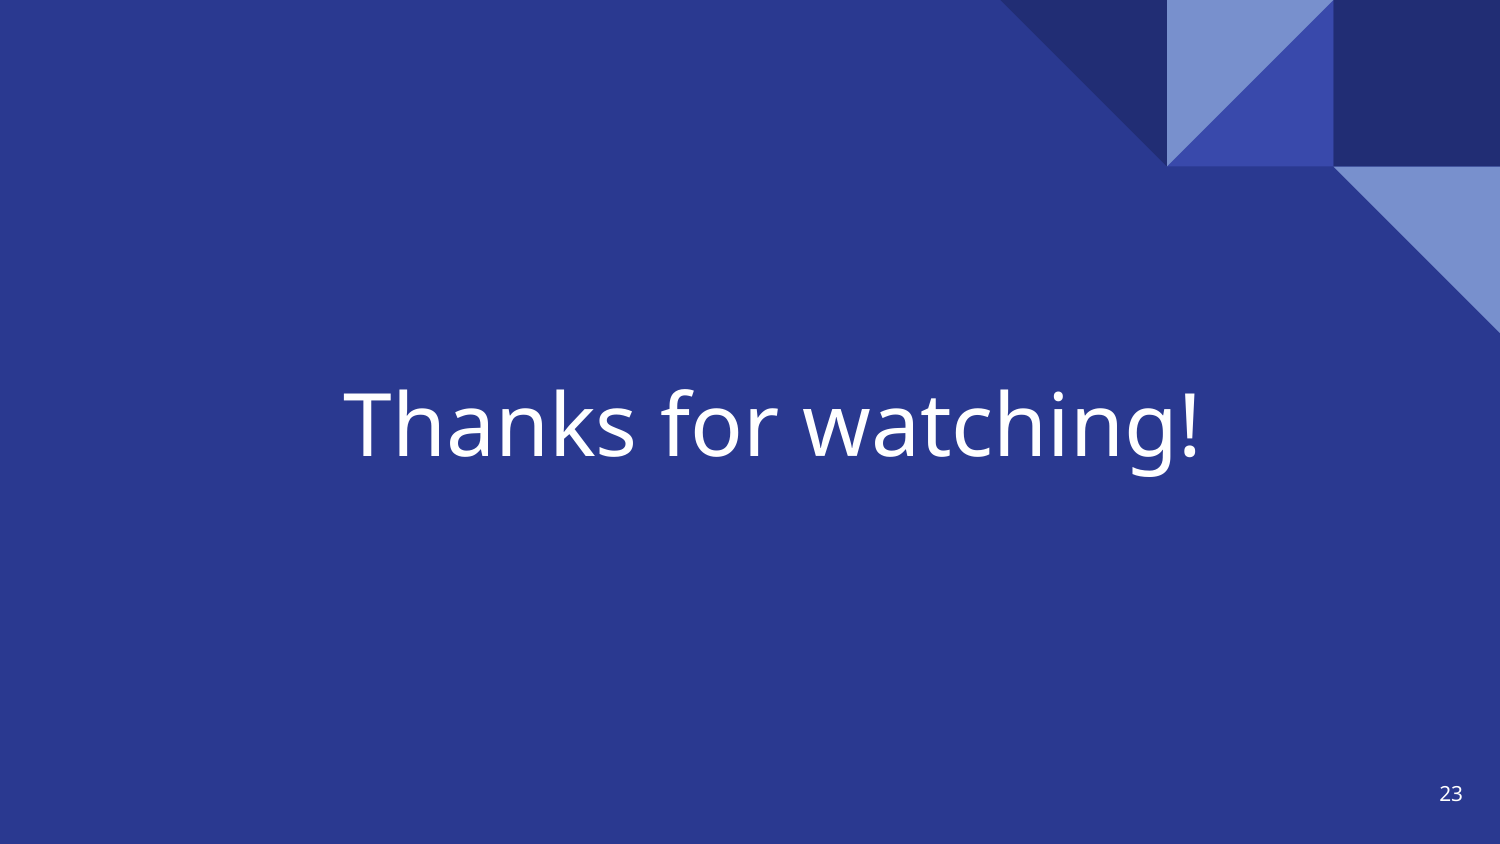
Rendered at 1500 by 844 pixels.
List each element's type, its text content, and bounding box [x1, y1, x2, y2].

slide_number ‹#› [1387, 762, 1478, 828]
title Thanks for watching! [98, 353, 1447, 491]
